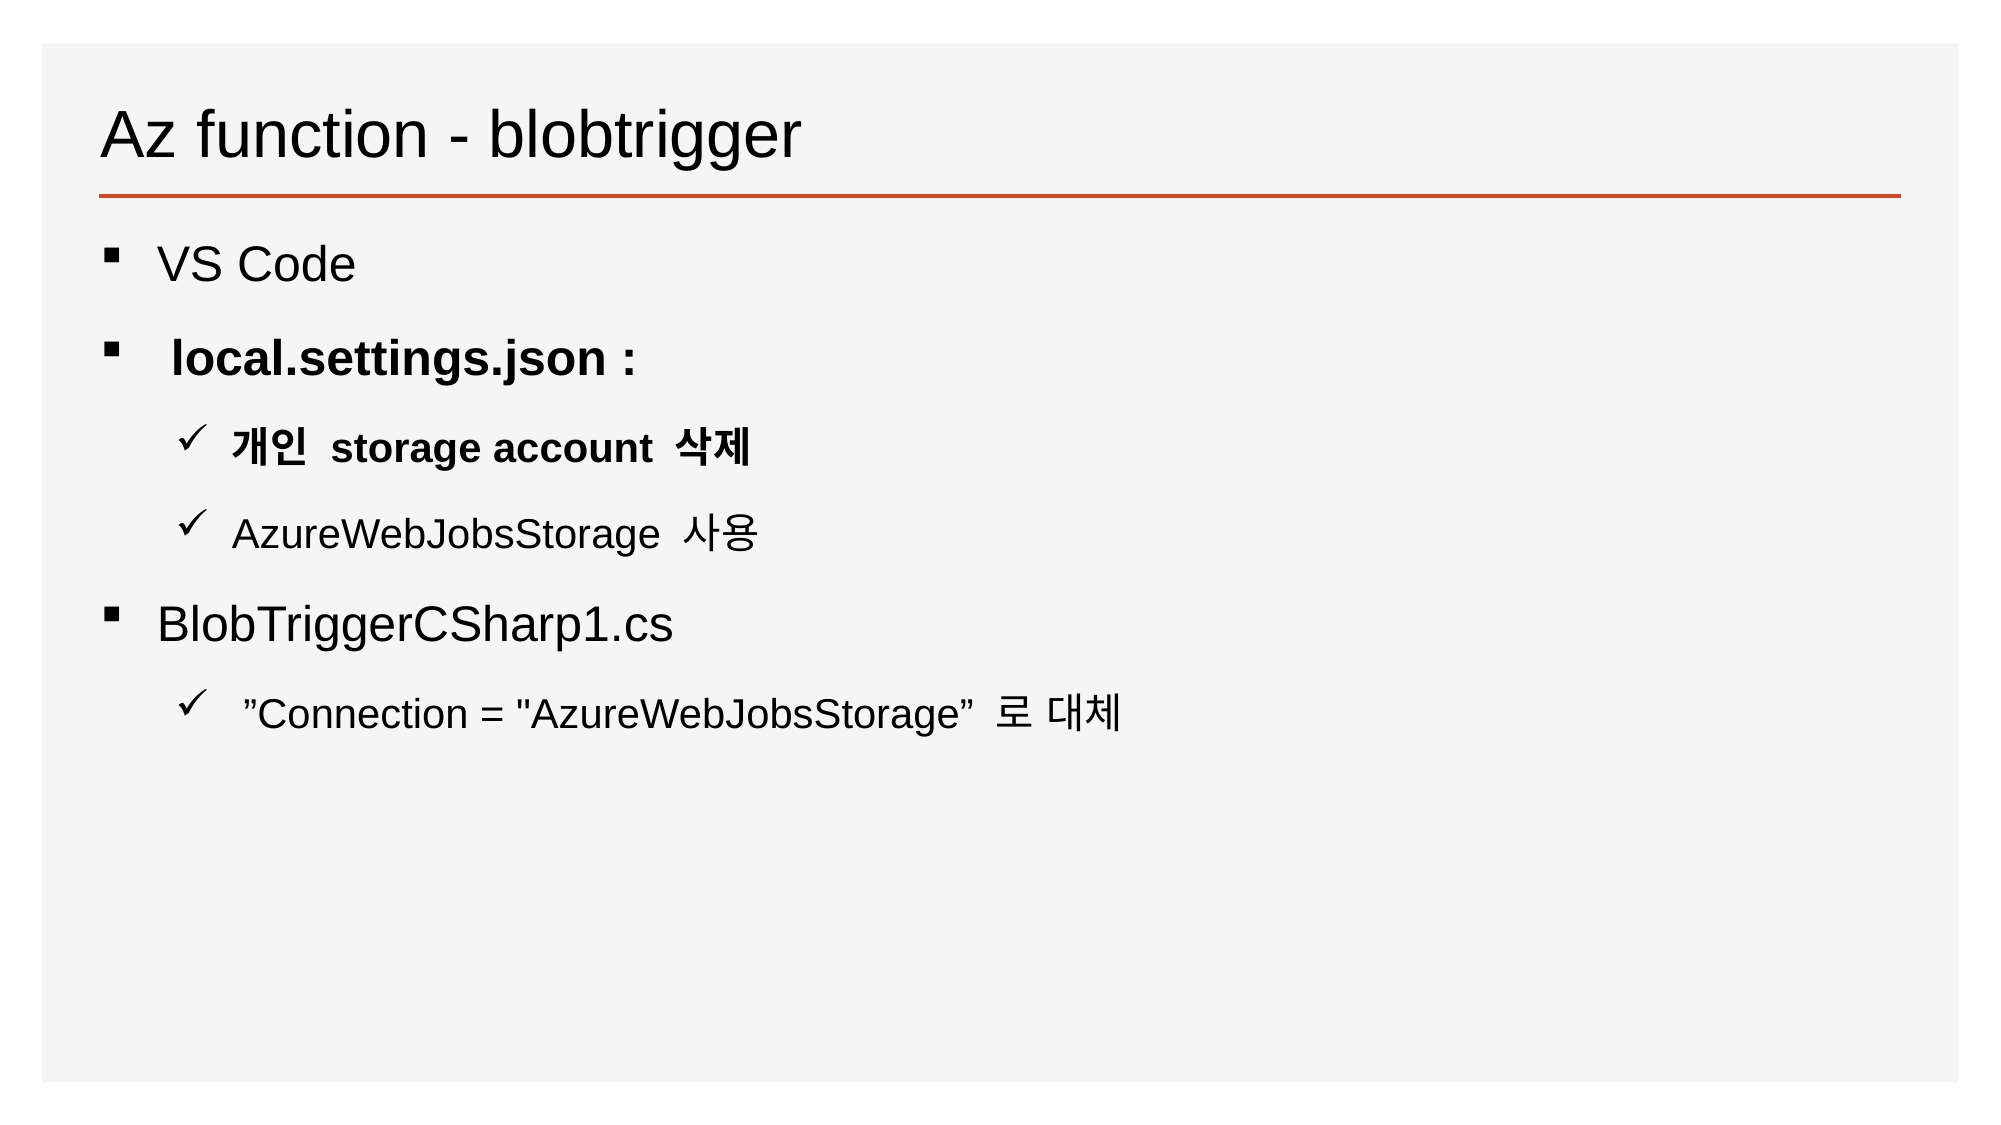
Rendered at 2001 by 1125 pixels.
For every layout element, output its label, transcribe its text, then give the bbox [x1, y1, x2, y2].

list VS Code local.settings.json : 개인 storage account 삭제 AzureWebJobsStorage 사용 BlobTriggerCSharp1.cs ”Connection = "AzureWebJobsStorage” 로 대체 [85, 235, 1800, 1086]
title Az function - blobtrigger [85, 73, 1214, 179]
